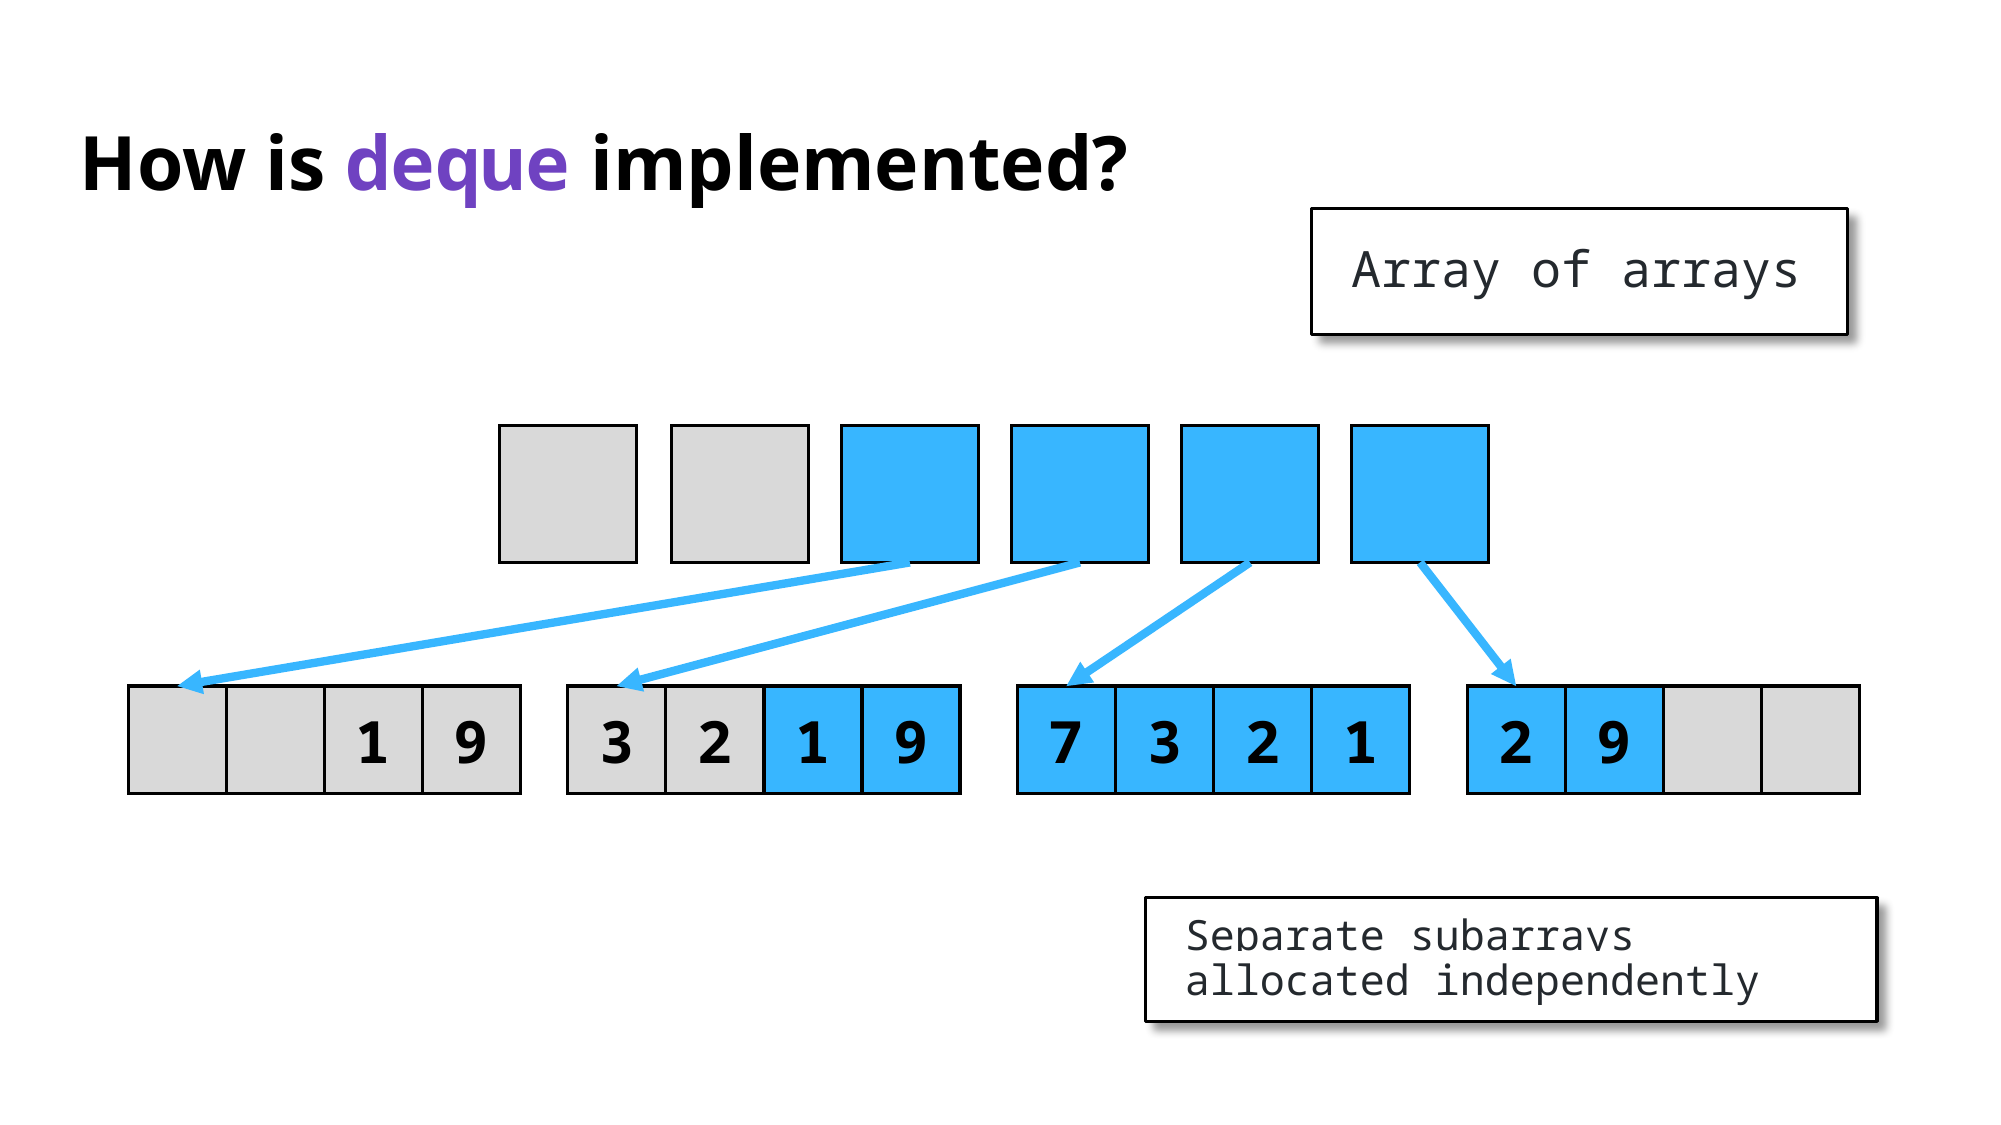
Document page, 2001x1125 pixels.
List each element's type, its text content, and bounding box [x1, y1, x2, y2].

text_box [1350, 424, 1490, 564]
text_box 7 [1016, 687, 1114, 795]
text_box Separate subarrays allocated independently [1145, 897, 1878, 1022]
title How is deque implemented? [64, 103, 1936, 230]
text_box [1662, 684, 1760, 795]
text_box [1419, 561, 1517, 687]
text_box [498, 424, 638, 561]
text_box [670, 424, 810, 561]
text_box [225, 687, 323, 795]
text_box 3 [566, 687, 664, 795]
text_box [1010, 424, 1150, 561]
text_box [911, 561, 1065, 687]
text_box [176, 561, 911, 687]
text_box 2 [664, 687, 762, 795]
text_box 1 [323, 687, 421, 795]
text_box 9 [421, 687, 522, 795]
text_box [1760, 684, 1861, 795]
text_box [127, 684, 225, 795]
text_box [1065, 561, 1251, 687]
text_box 9 [860, 687, 962, 795]
text_box [1180, 424, 1320, 564]
text_box Array of arrays [1311, 208, 1848, 335]
text_box [840, 424, 980, 561]
text_box 2 [1466, 684, 1564, 795]
text_box 1 [1310, 684, 1411, 795]
text_box 1 [762, 687, 860, 795]
text_box 3 [1114, 687, 1212, 795]
text_box 2 [1212, 684, 1310, 795]
text_box 9 [1564, 684, 1662, 795]
